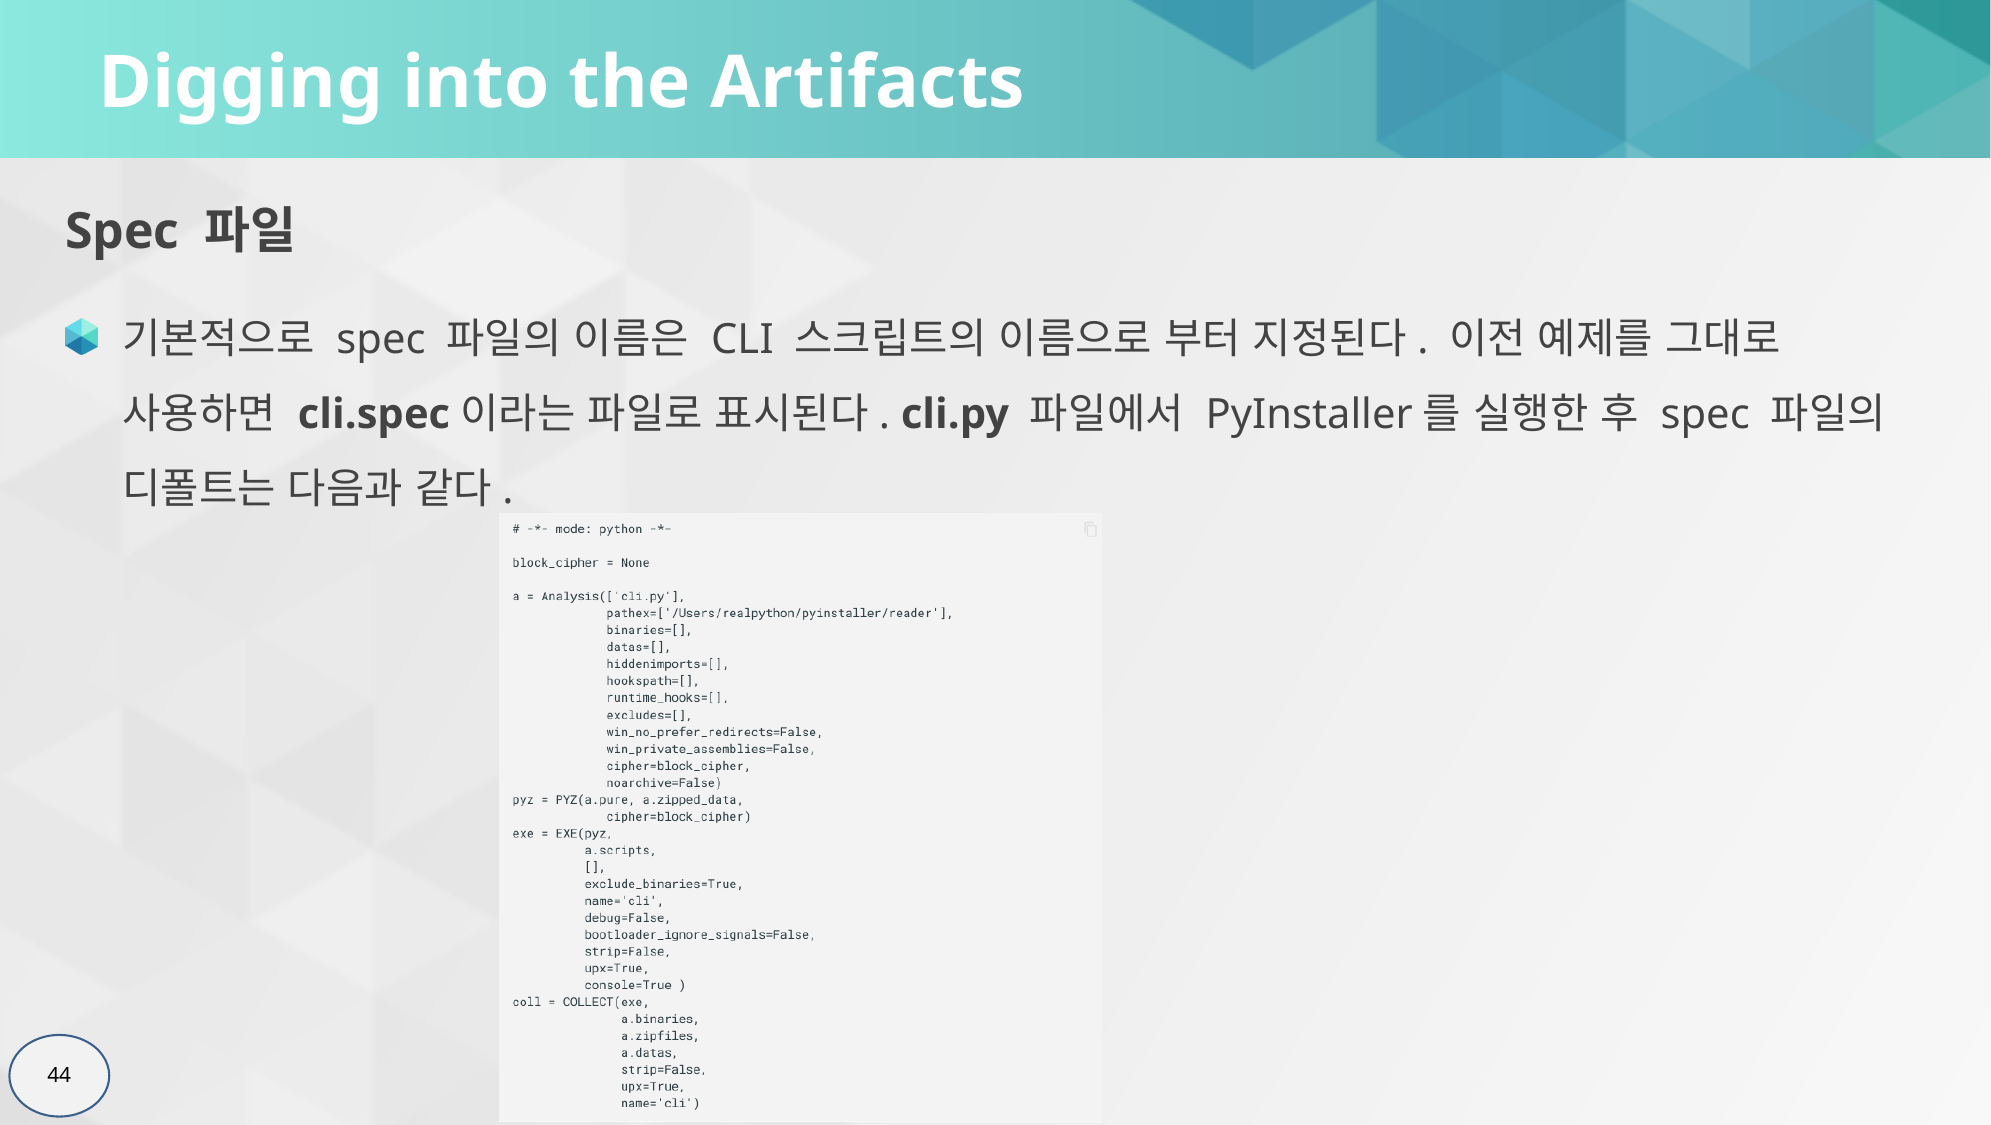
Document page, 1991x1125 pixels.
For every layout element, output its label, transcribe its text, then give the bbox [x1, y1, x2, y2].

picture [0, 0, 1991, 1125]
title Digging into the Artifacts [83, 0, 1681, 158]
text_box Spec 파일 [50, 161, 1929, 278]
text_box 기본적으로 spec 파일의 이름은 CLI 스크립트의 이름으로 부터 지정된다. 이전 예제를 그대로 사용하면 cli.spec이라는 파일로 표시된다. cli.py 파일에서 PyInstaller를 실행한 후 spec 파일의 디폴트는 다음과 같다. [50, 278, 1930, 527]
